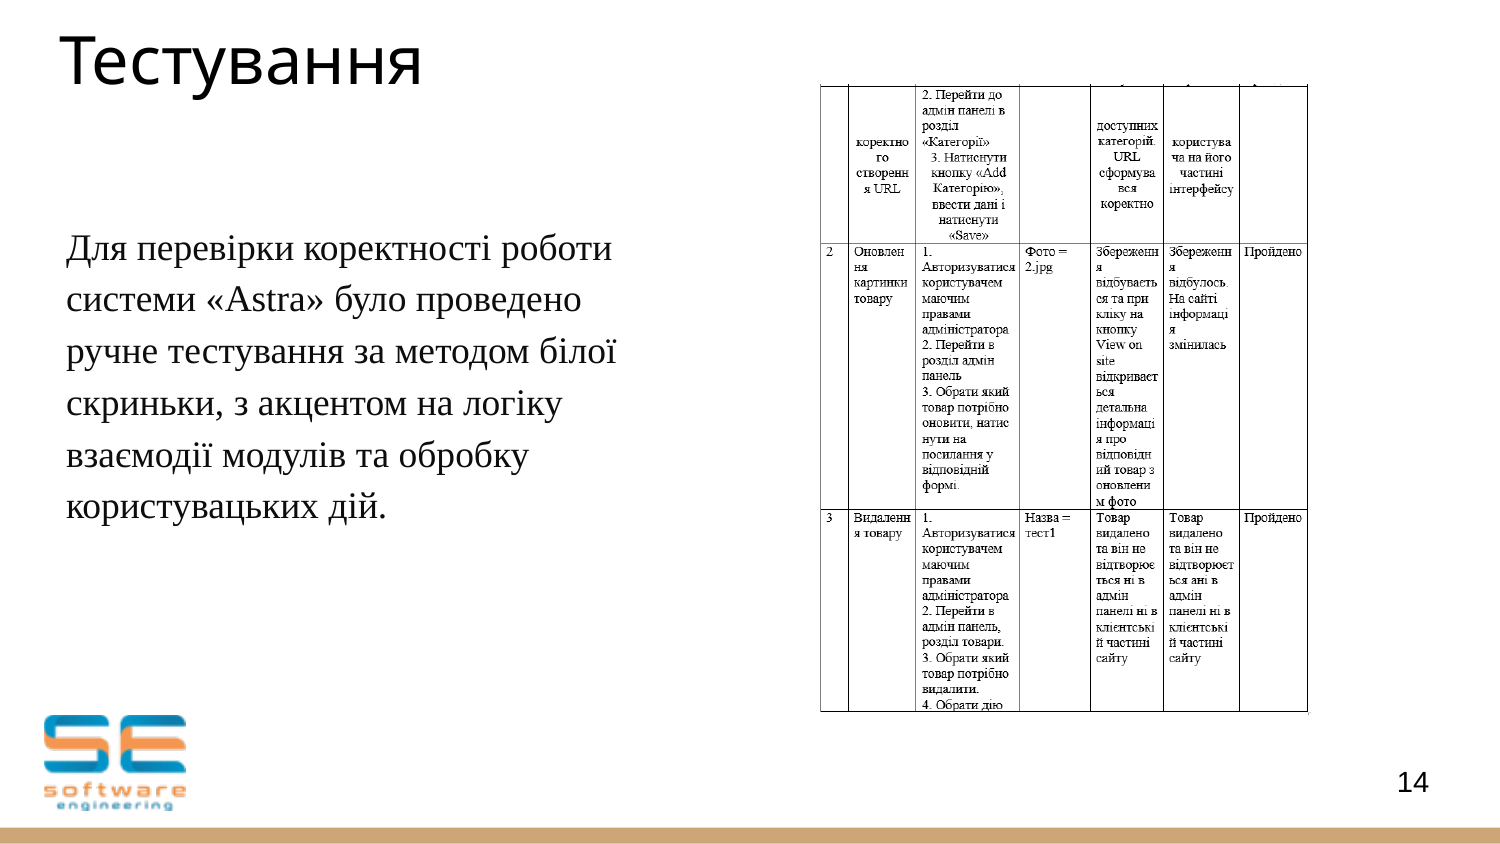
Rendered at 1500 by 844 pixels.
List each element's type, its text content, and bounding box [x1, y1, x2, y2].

text_box 14 [1382, 755, 1500, 806]
title Тестування [44, 0, 1442, 113]
picture [43, 714, 186, 811]
picture [815, 84, 1312, 715]
list Для перевірки коректності роботи системи «Astra» було проведено ручне тестування за методом білої скриньки, з акцентом на логіку взаємодії модулів та обробку користувацьких дій. [51, 200, 655, 752]
